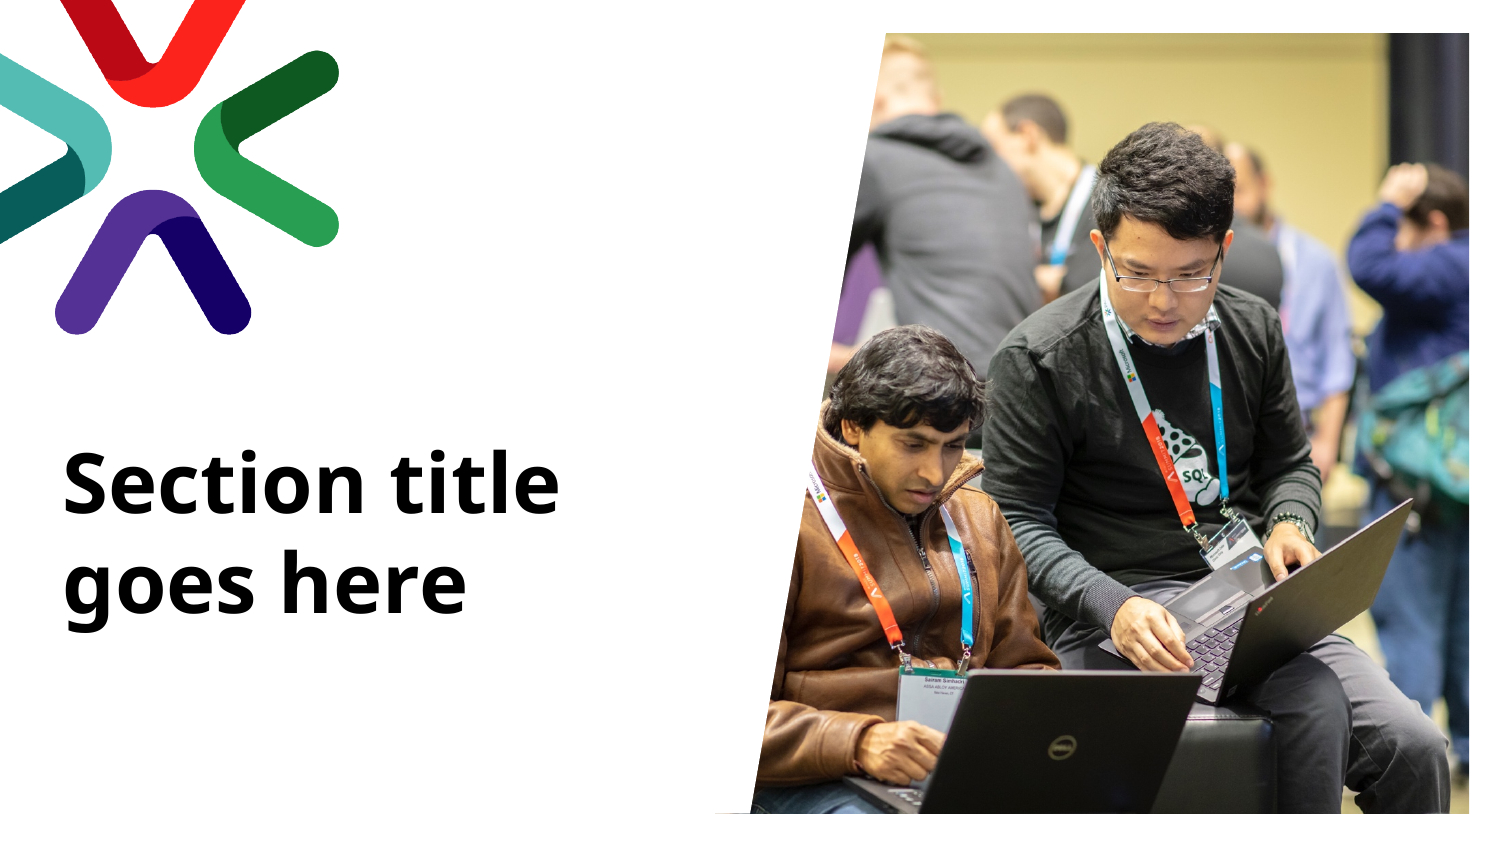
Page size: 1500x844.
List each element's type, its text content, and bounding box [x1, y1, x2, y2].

title Section title goes here [47, 423, 712, 681]
picture [751, 33, 1470, 814]
picture [0, 0, 375, 371]
